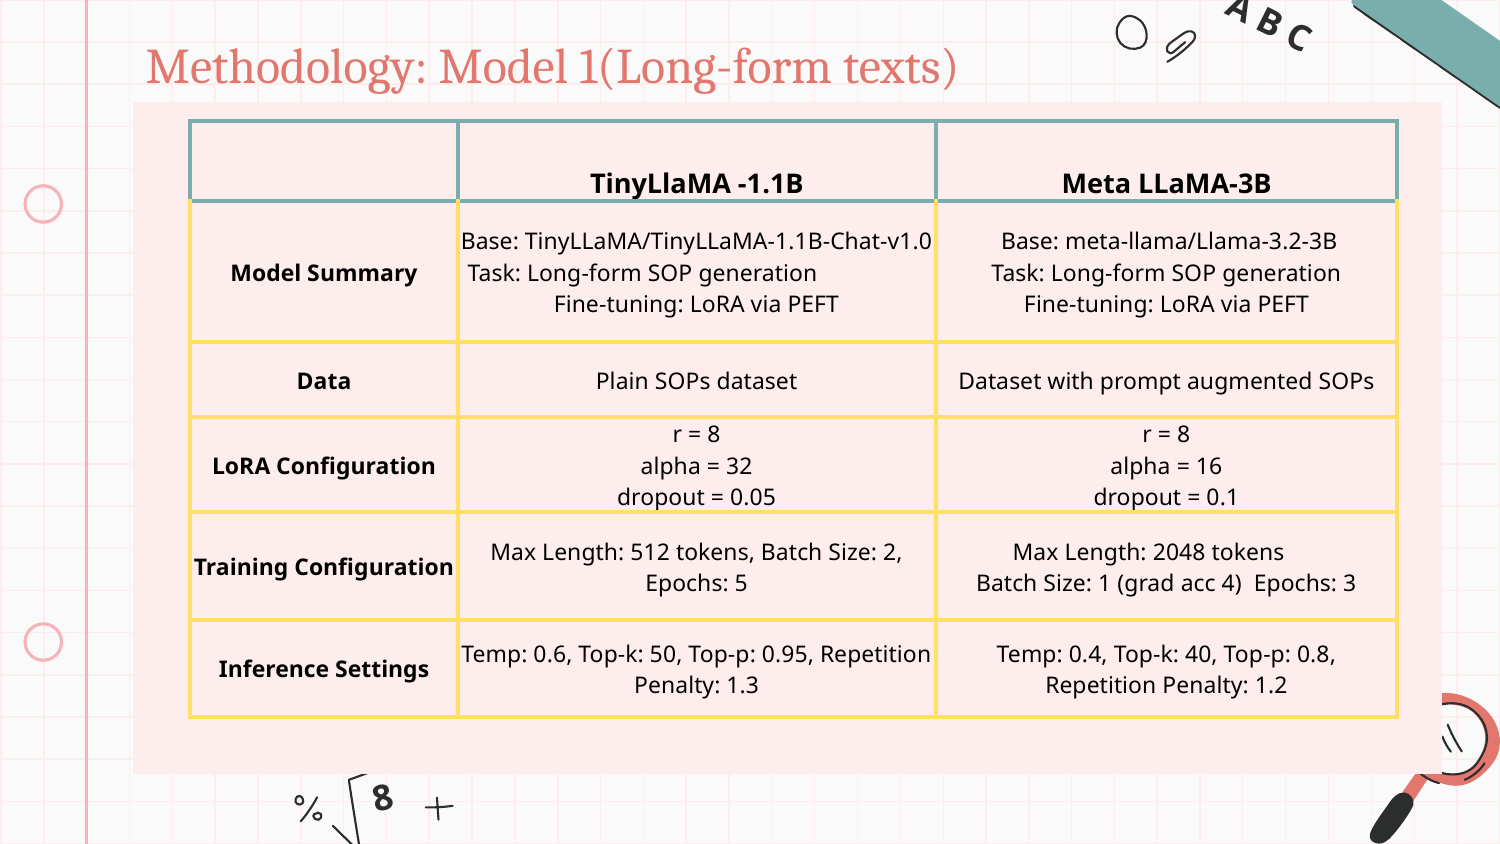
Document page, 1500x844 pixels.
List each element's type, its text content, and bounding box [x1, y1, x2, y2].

table_cell Temp: 0.4, Top-k: 40, Top-p: 0.8, Repetition Penalty: 1.2 [938, 622, 1395, 715]
table_cell r = 8 alpha = 16 dropout = 0.1 [938, 419, 1395, 510]
table_cell Base: meta-llama/Llama-3.2-3B Task: Long-form SOP generation Fine-tuning: LoRA via PEFT [938, 203, 1395, 340]
table_cell Training Configuration [192, 514, 456, 618]
table_header [75, 75, 111, 147]
table_cell Base: TinyLLaMA/TinyLLaMA-1.1B-Chat-v1.0 Task: Long-form SOP generation Fine-tuning: LoRA via PEFT [460, 203, 934, 340]
table_cell Max Length: 512 tokens, Batch Size: 2, Epochs: 5 [460, 514, 934, 618]
table_cell Data [192, 344, 456, 415]
table_header [192, 123, 456, 199]
table_cell Plain SOPs dataset [460, 344, 934, 415]
table_header [50, 50, 86, 122]
table_cell Inference Settings [192, 622, 456, 715]
table_header Meta LLaMA-3B [938, 123, 1395, 199]
table_cell Temp: 0.6, Top-k: 50, Top-p: 0.95, Repetition Penalty: 1.3 [460, 622, 934, 715]
table_cell Model Summary [192, 203, 456, 340]
table_header TinyLlaMA -1.1B [460, 123, 934, 199]
title Methodology: Model 1(Long-form texts) [130, 9, 1309, 104]
table_cell Dataset with prompt augmented SOPs [938, 344, 1395, 415]
table_cell r = 8 alpha = 32 dropout = 0.05 [460, 419, 934, 510]
text_box [134, 103, 1442, 774]
table_cell Max Length: 2048 tokens Batch Size: 1 (grad acc 4) Epochs: 3 [938, 514, 1395, 618]
table_cell LoRA Configuration [192, 419, 456, 510]
